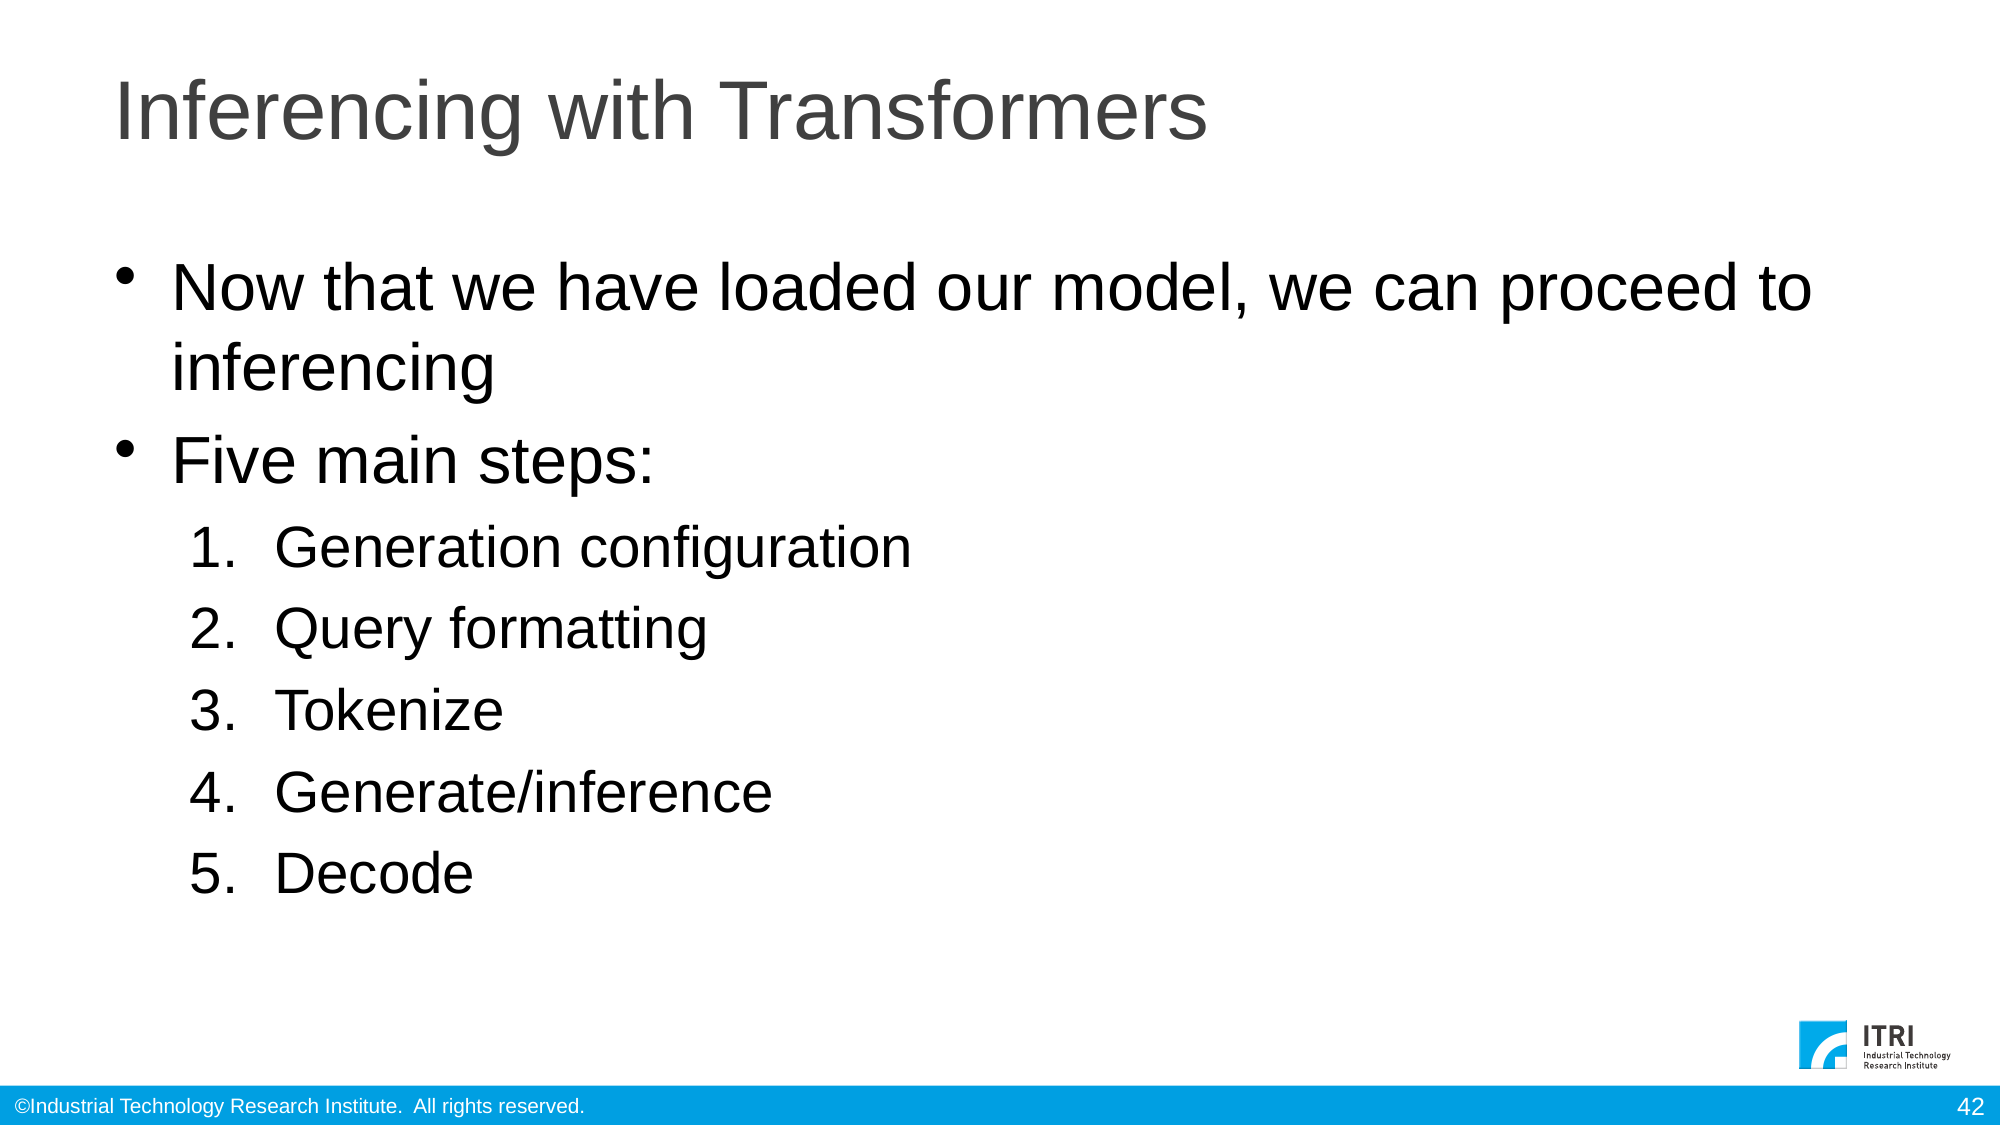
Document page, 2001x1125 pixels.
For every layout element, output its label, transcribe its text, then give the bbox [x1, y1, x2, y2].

slide_number 42 [1874, 1085, 2000, 1125]
list Now that we have loaded our model, we can proceed to inferencing Five main steps: Generation configuration Query formatting Tokenize Generate/inference Decode [99, 236, 1930, 1017]
title Inferencing with Transformers [98, 48, 1930, 198]
